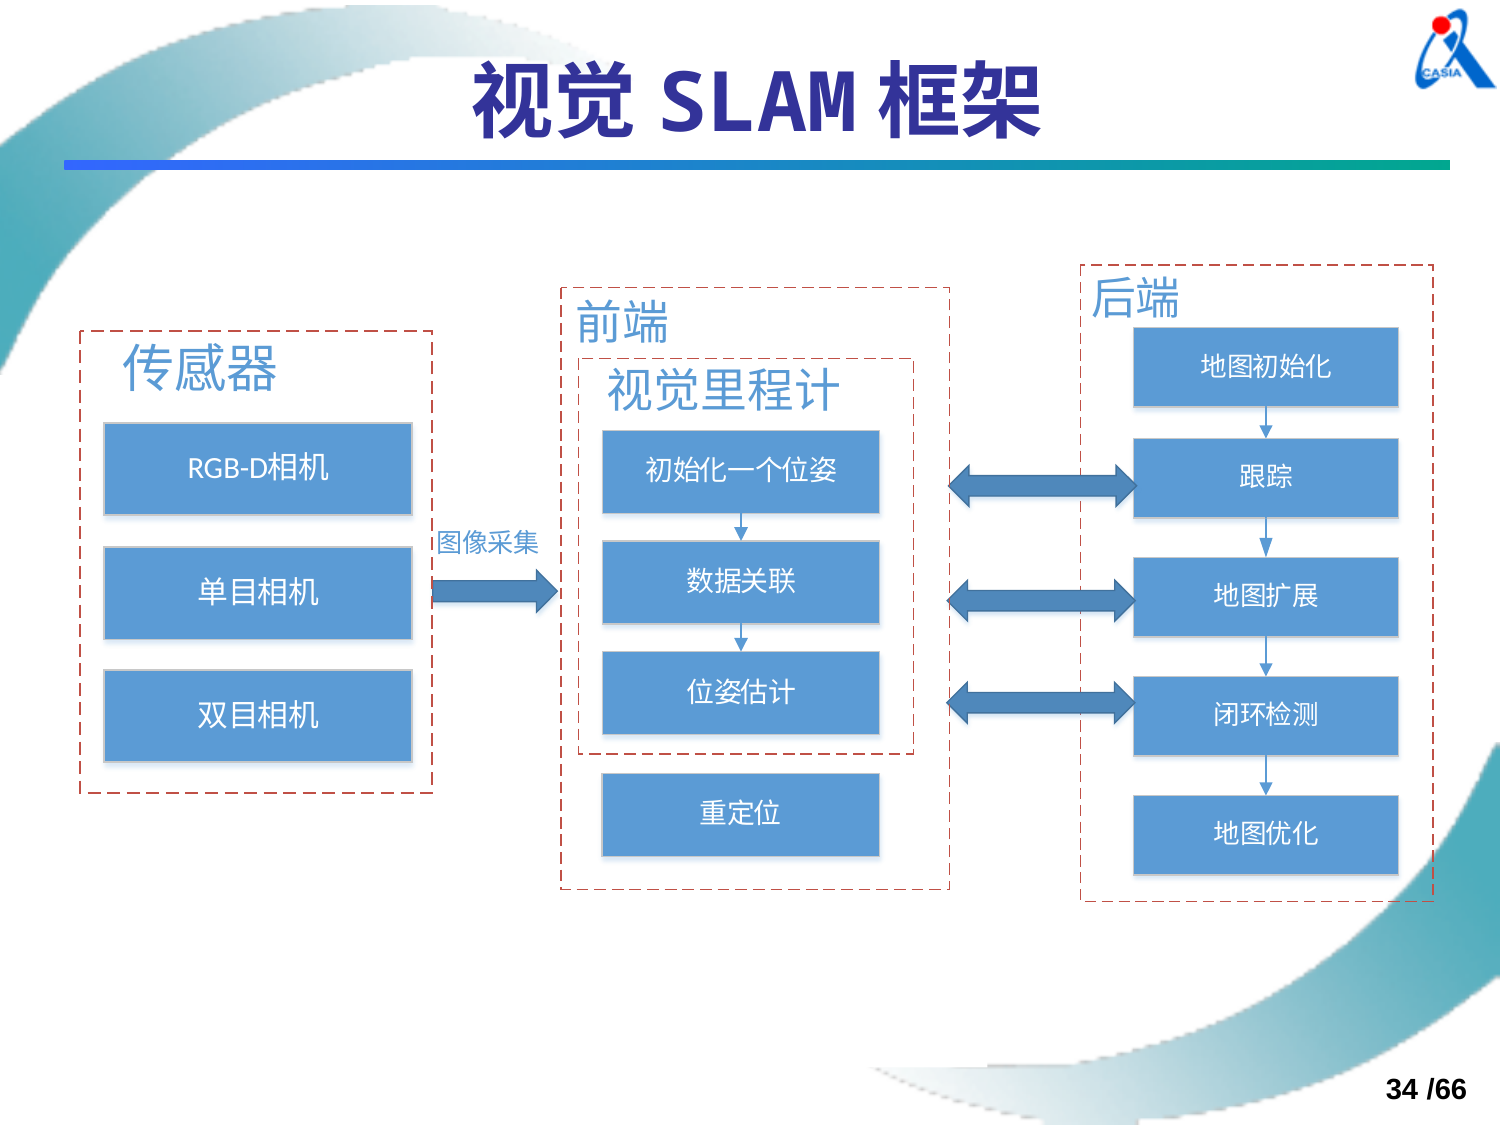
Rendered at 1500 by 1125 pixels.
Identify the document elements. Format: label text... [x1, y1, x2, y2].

picture [0, 5, 1500, 1125]
slide_number 34 /66 [1169, 1037, 1483, 1113]
picture [1395, 1, 1497, 94]
title 视觉SLAM框架 [64, 12, 1450, 156]
